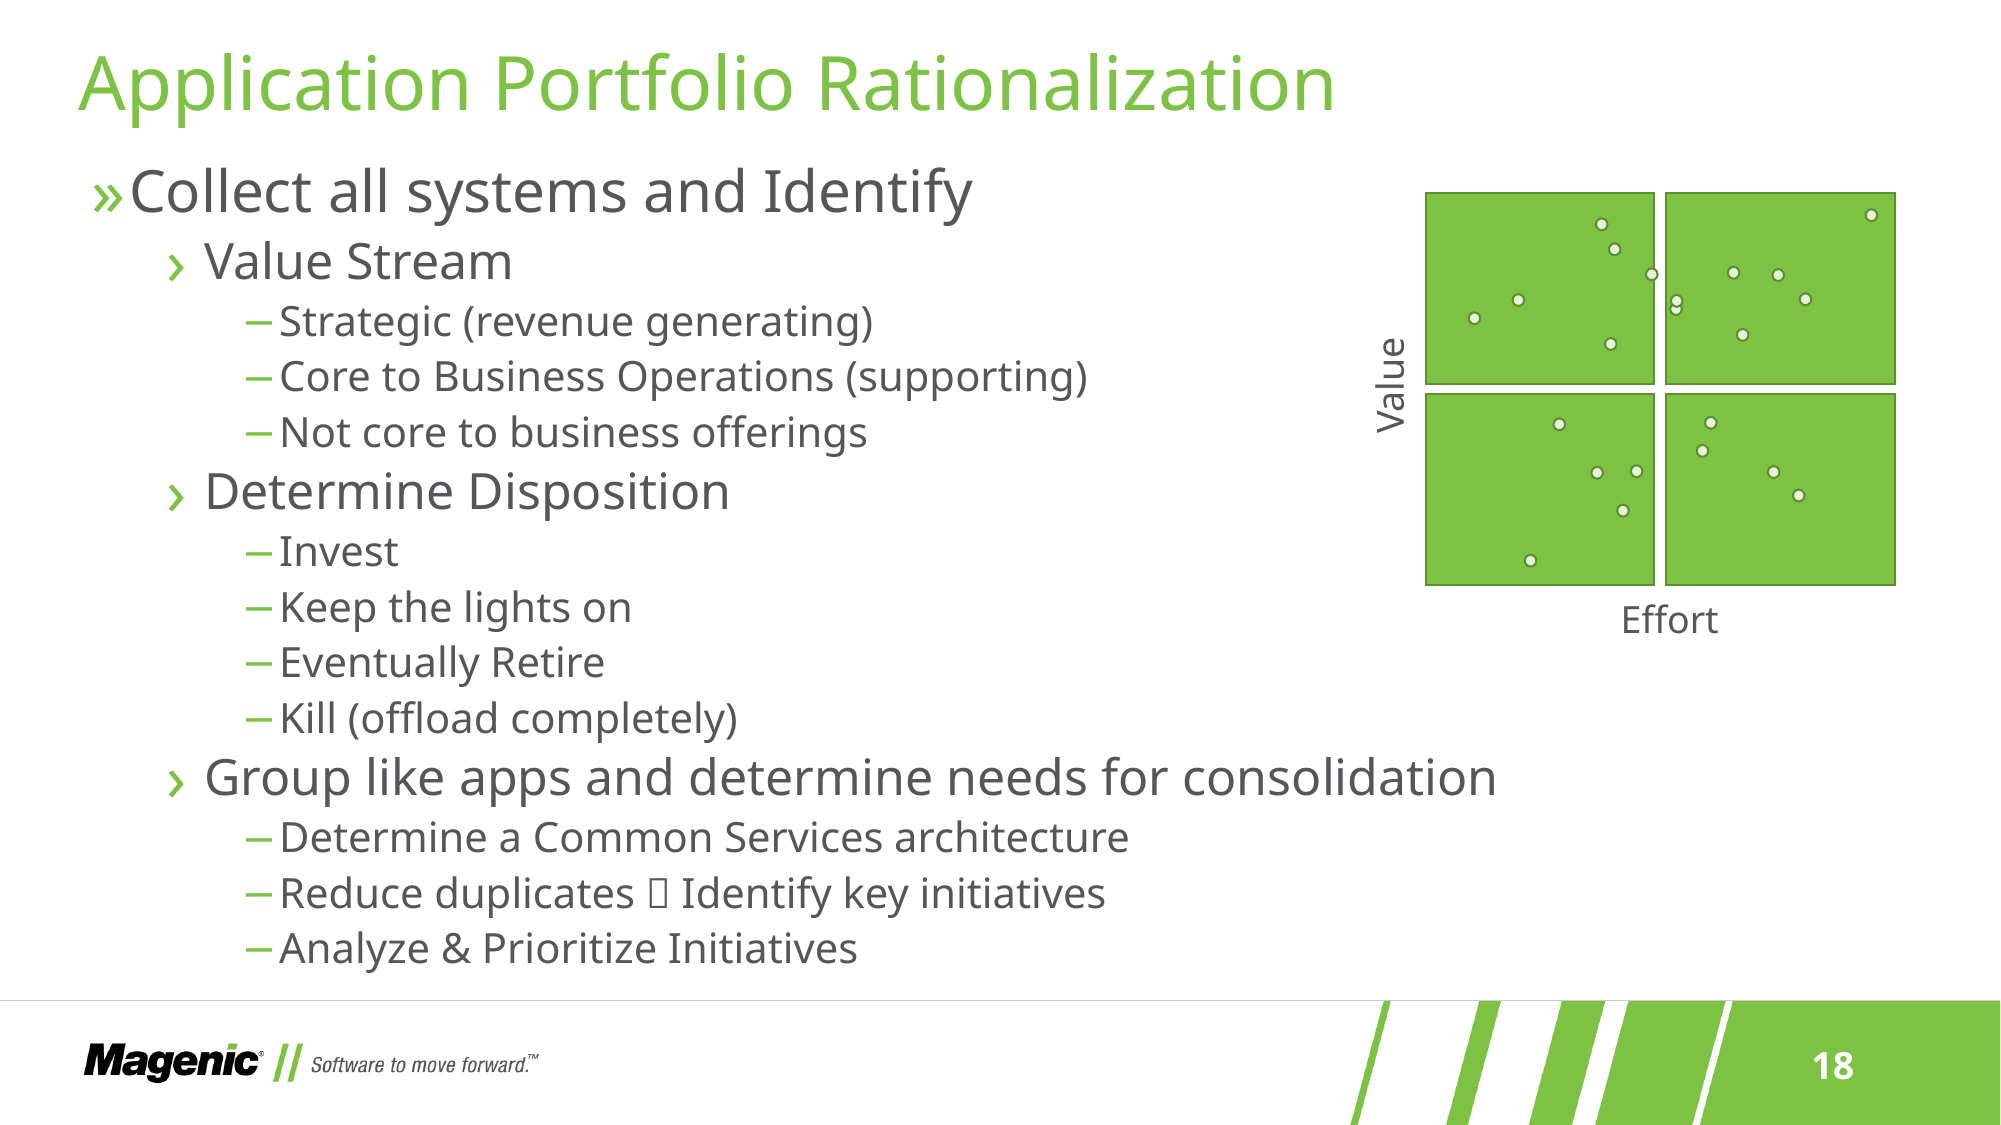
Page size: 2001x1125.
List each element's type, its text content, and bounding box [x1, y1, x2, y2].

text_box [1766, 464, 1781, 480]
text_box Effort [1605, 588, 1828, 649]
list Collect all systems and Identify Value Stream Strategic (revenue generating) Core to Business Operations (supporting) Not core to business offerings Determine Disposition Invest Keep the lights on Eventually Retire Kill (offload completely) Group like apps and determine needs for consolidation Determine a Common Services architecture Reduce duplicates  Identify key initiatives Analyze & Prioritize Initiatives [76, 155, 1952, 945]
text_box [1665, 192, 1896, 385]
text_box [1511, 293, 1526, 308]
text_box [1594, 217, 1609, 232]
title Application Portfolio Rationalization [63, 41, 1938, 131]
text_box [1669, 293, 1684, 308]
picture [0, 0, 2001, 1125]
text_box [1791, 488, 1806, 503]
text_box [1552, 417, 1567, 432]
text_box [1467, 311, 1482, 326]
text_box Value [1358, 288, 1419, 449]
text_box [1603, 336, 1618, 352]
text_box [1523, 553, 1538, 568]
text_box [1669, 305, 1683, 317]
text_box [1629, 464, 1644, 479]
text_box [1425, 192, 1655, 385]
text_box [1665, 393, 1896, 586]
text_box [1864, 208, 1879, 223]
text_box [1771, 268, 1786, 283]
text_box [1798, 292, 1813, 307]
text_box [1703, 415, 1718, 430]
text_box [1607, 242, 1622, 257]
text_box [1590, 465, 1605, 480]
text_box [1425, 393, 1655, 586]
text_box [1735, 327, 1750, 342]
text_box [1726, 265, 1741, 280]
text_box [1616, 503, 1630, 518]
text_box [1695, 443, 1710, 458]
text_box [1644, 267, 1659, 282]
